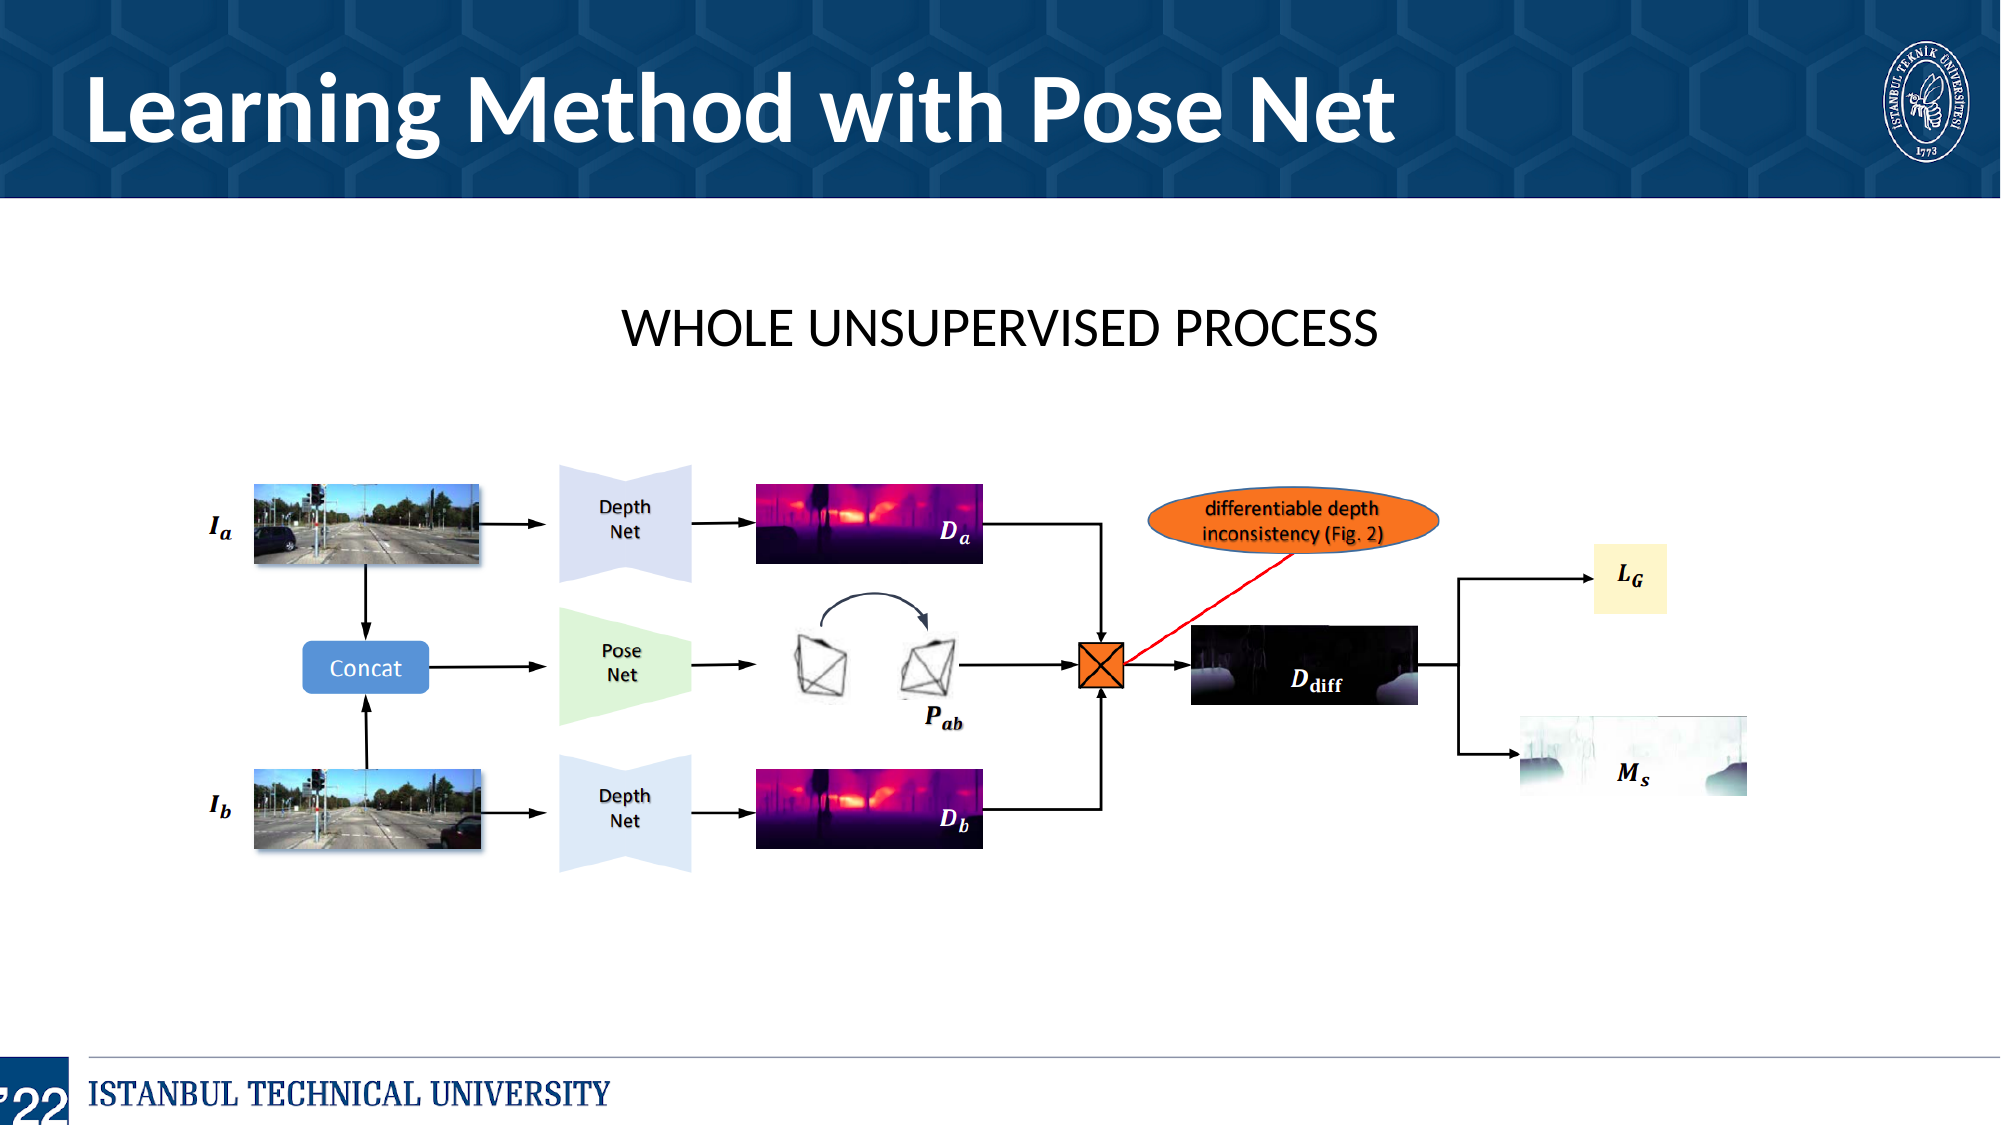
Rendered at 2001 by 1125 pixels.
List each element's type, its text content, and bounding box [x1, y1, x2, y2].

picture [0, 0, 2001, 1125]
text_box Learning Method with Pose Net [70, 45, 1848, 172]
text_box WHOLE UNSUPERVISED PROCESS [93, 282, 1907, 635]
